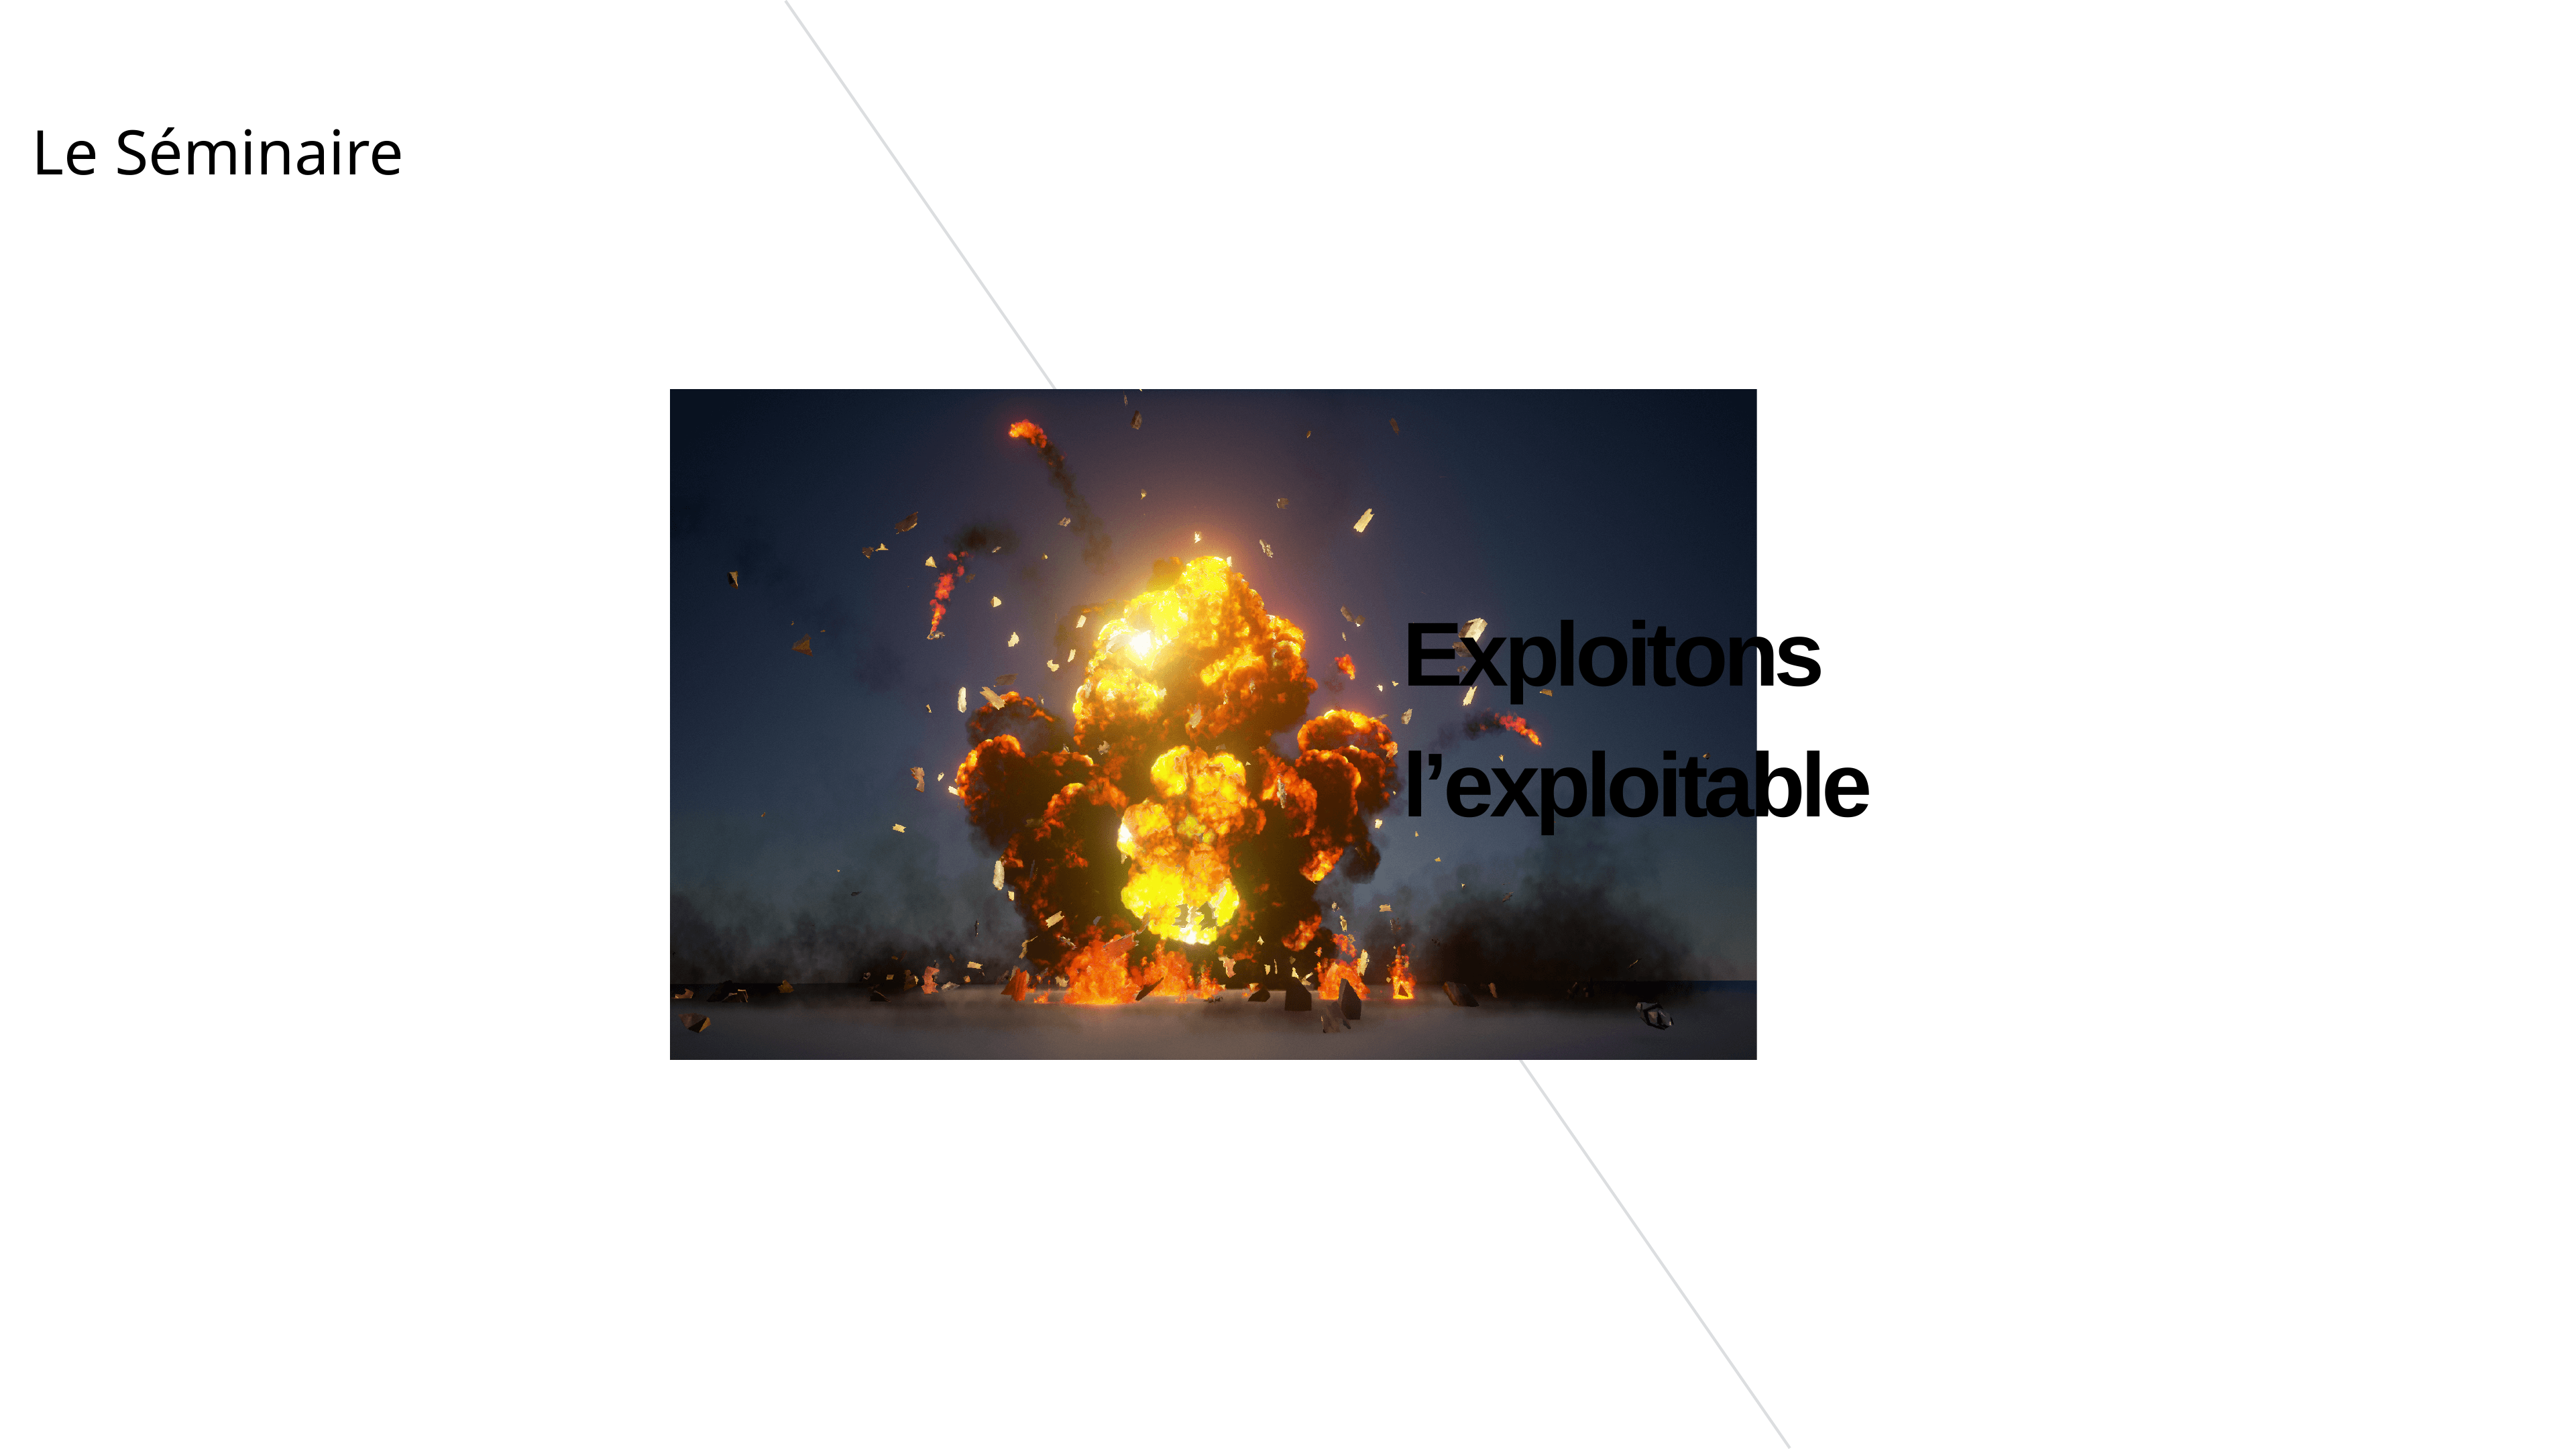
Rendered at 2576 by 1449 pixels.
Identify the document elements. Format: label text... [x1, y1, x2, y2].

title Exploitons l’exploitable [1396, 185, 2390, 1264]
list [669, 388, 1396, 1061]
text_box Le Séminaire [26, 107, 944, 193]
